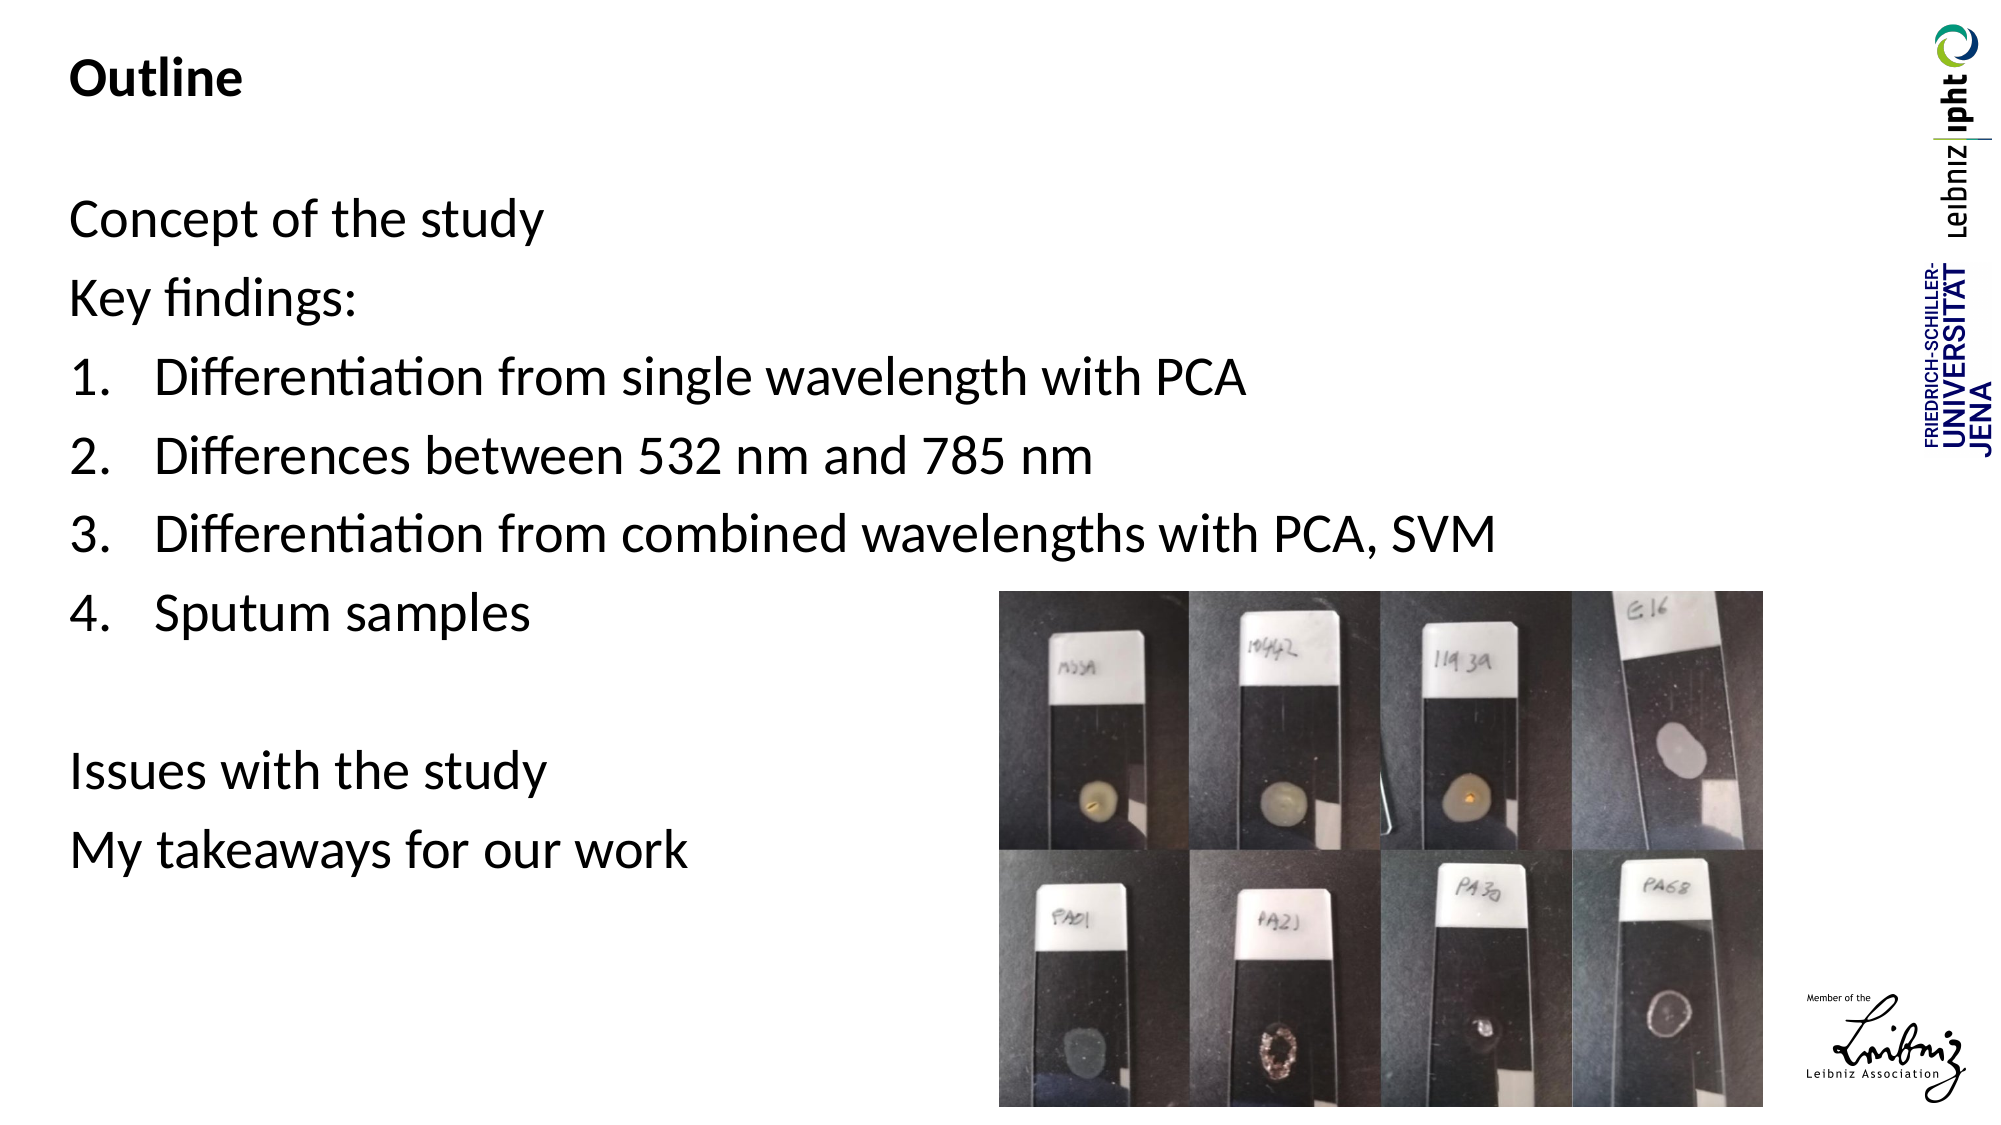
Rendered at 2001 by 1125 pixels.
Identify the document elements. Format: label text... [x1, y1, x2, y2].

picture [999, 591, 1763, 1107]
picture [1934, 25, 1992, 237]
picture [1807, 994, 1966, 1103]
title Outline [69, 39, 1895, 108]
list Concept of the study Key findings: Differentiation from single wavelength with PCA Differences between 532 nm and 785 nm Differentiation from combined wavelengths with PCA, SVM Sputum samples Issues with the study My takeaways for our work [69, 181, 1895, 944]
picture [1925, 263, 1992, 458]
